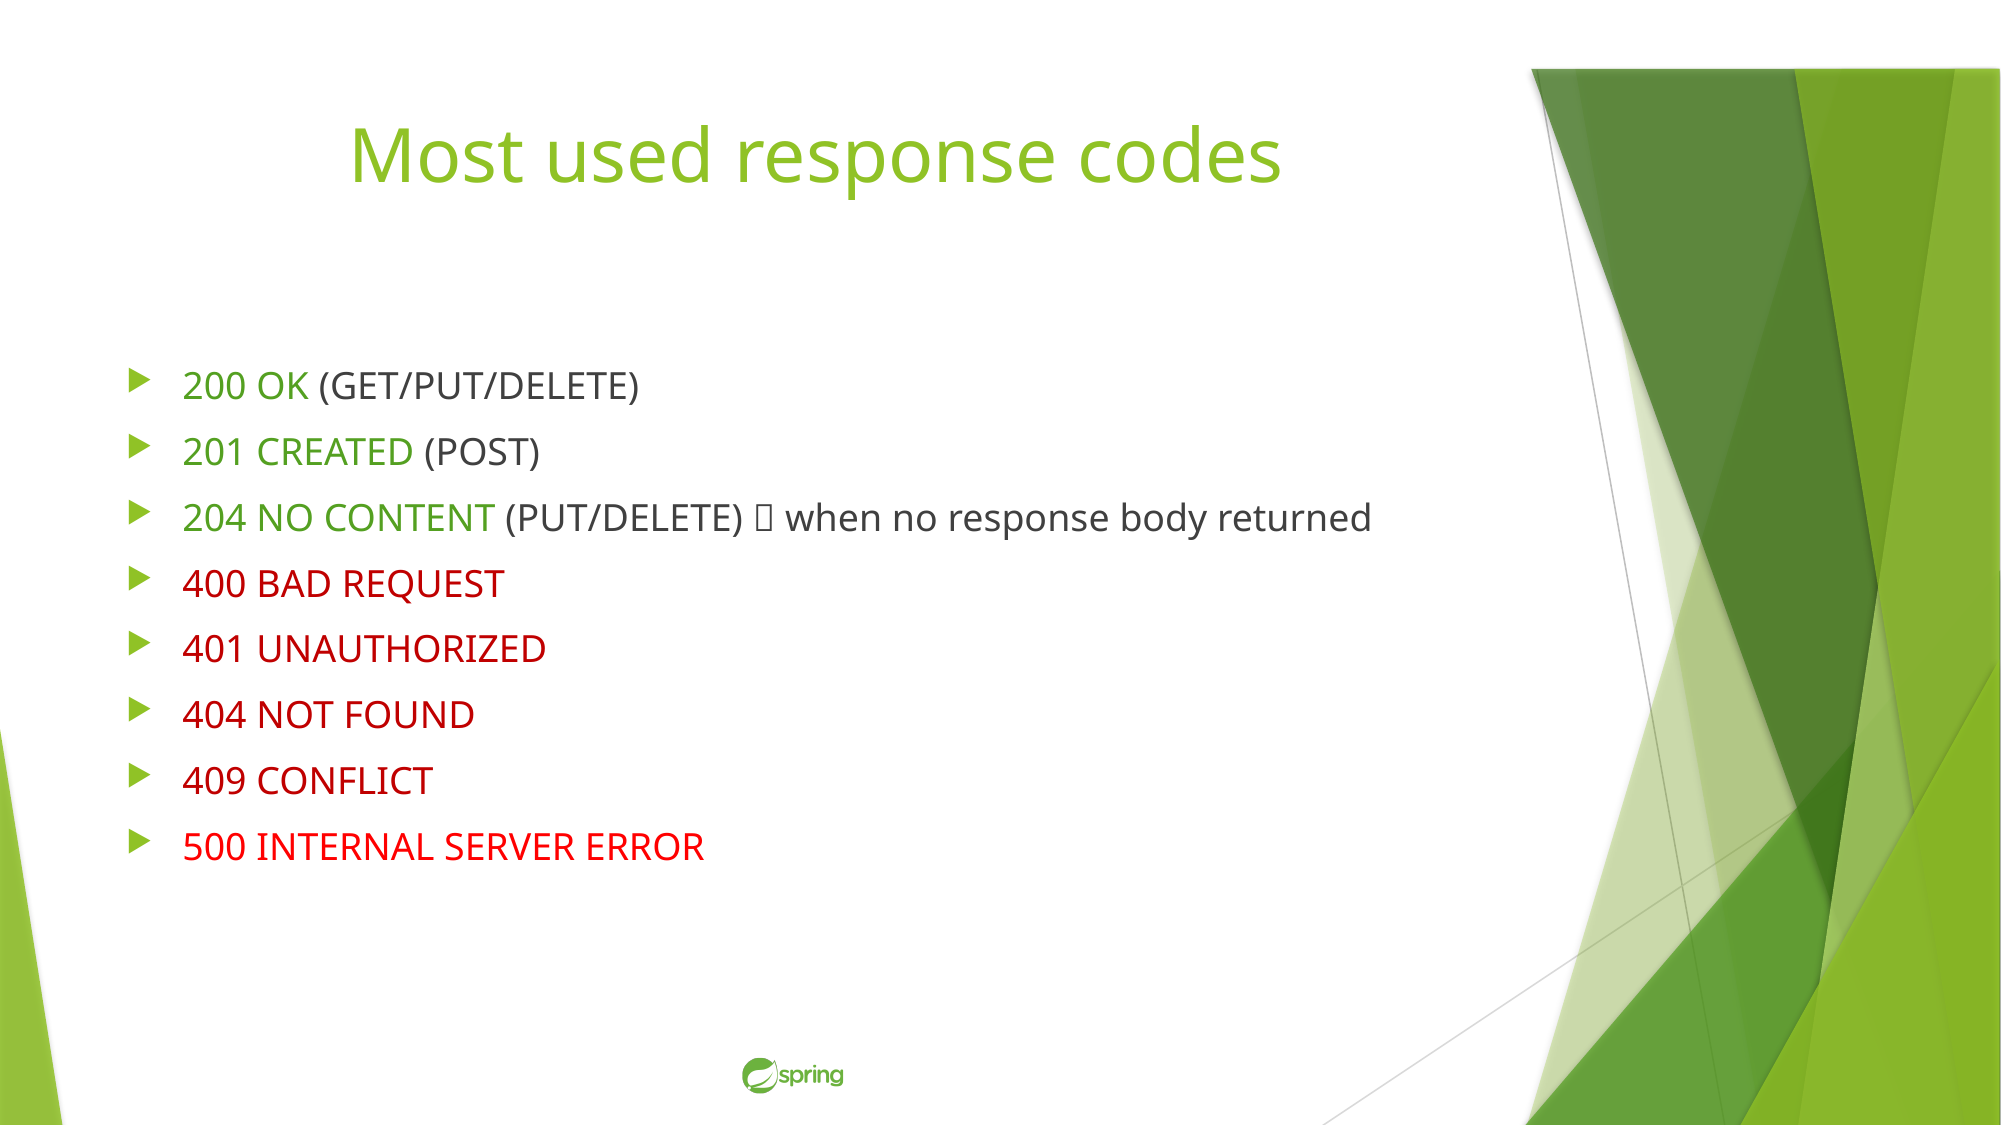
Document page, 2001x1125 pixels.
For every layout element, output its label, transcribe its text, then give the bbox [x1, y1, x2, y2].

title Most used response codes [111, 99, 1522, 317]
picture [741, 1048, 845, 1103]
list 200 OK (GET/PUT/DELETE) 201 CREATED (POST) 204 NO CONTENT (PUT/DELETE)  when no response body returned 400 BAD REQUEST 401 UNAUTHORIZED 404 NOT FOUND 409 CONFLICT 500 INTERNAL SERVER ERROR [111, 354, 1522, 992]
